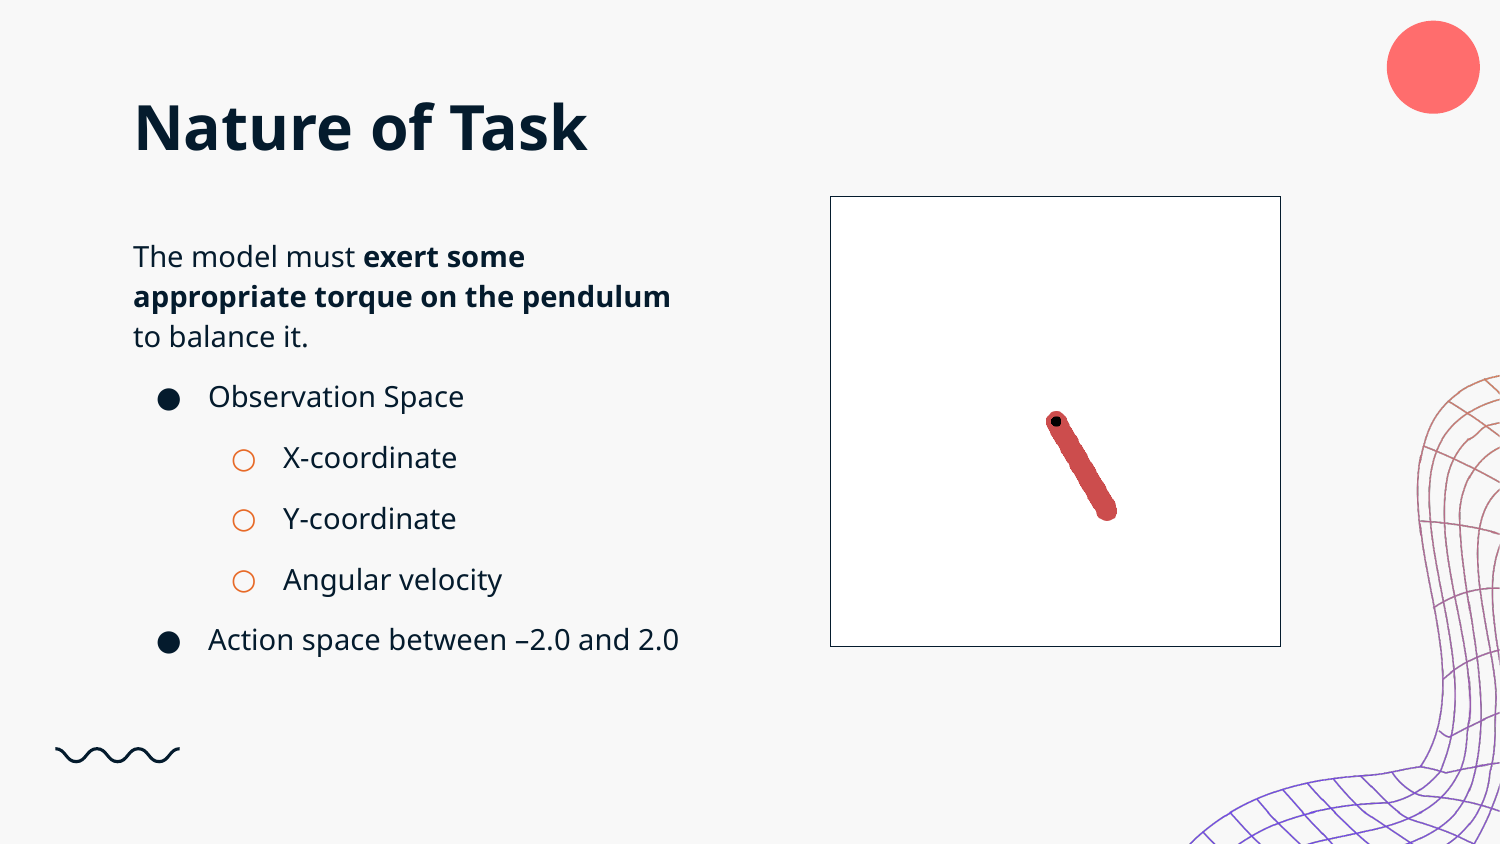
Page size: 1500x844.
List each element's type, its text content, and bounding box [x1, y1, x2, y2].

subtitle The model must exert some appropriate torque on the pendulum to balance it. Observation Space X-coordinate Y-coordinate Angular velocity Action space between –2.0 and 2.0 [118, 218, 719, 626]
picture [830, 196, 1500, 844]
text_box [1386, 20, 1480, 114]
title Nature of Task [118, 72, 927, 182]
